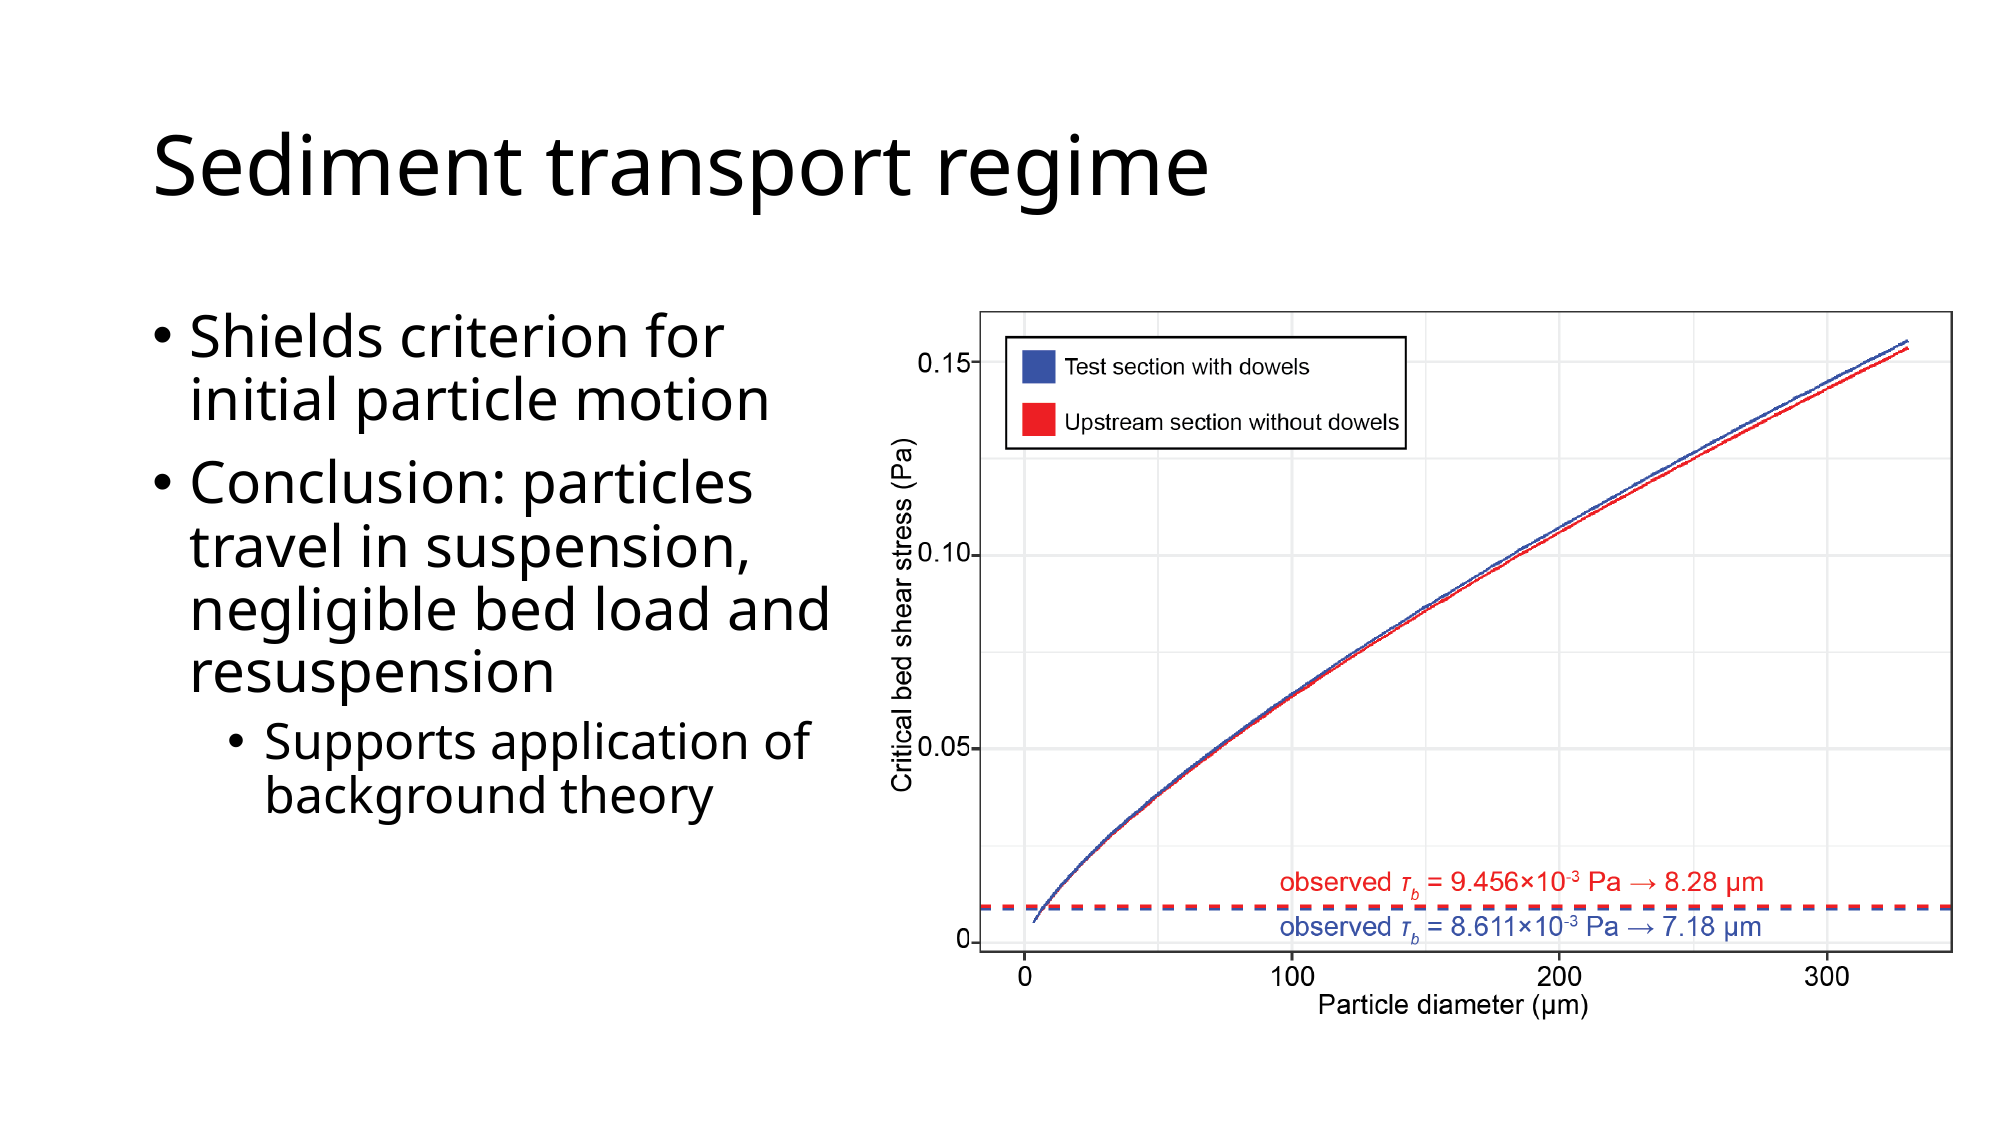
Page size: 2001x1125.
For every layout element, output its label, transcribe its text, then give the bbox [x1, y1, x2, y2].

list Shields criterion for initial particle motion Conclusion: particles travel in suspension, negligible bed load and resuspension Supports application of background theory [137, 299, 894, 1020]
title Sediment transport regime [137, 59, 1863, 278]
picture [887, 305, 1957, 1023]
